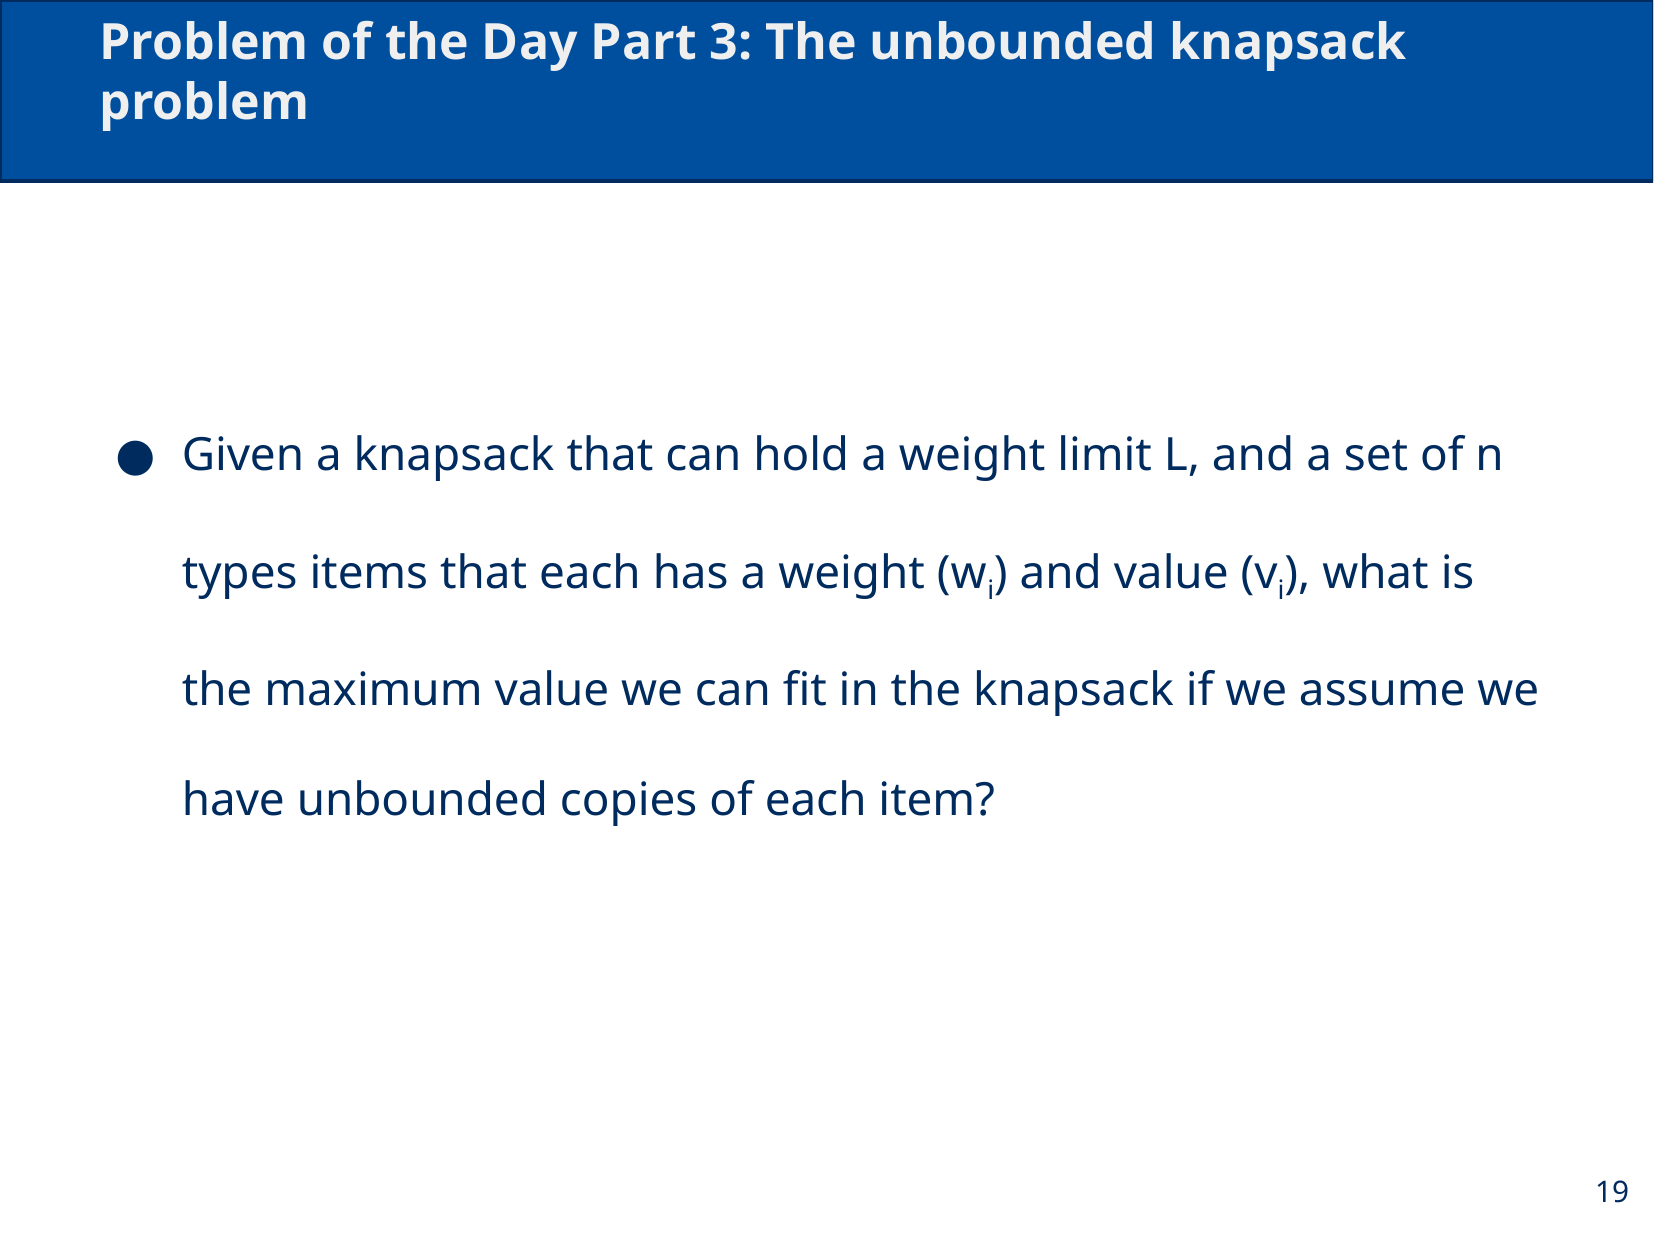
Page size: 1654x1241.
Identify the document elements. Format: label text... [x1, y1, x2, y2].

list Given a knapsack that can hold a weight limit L, and a set of n types items that each has a weight (wi) and value (vi), what is the maximum value we can fit in the knapsack if we assume we have unbounded copies of each item? [82, 353, 1571, 1188]
slide_number 19 [1546, 1145, 1647, 1241]
title Problem of the Day Part 3: The unbounded knapsack problem [82, 36, 1571, 146]
